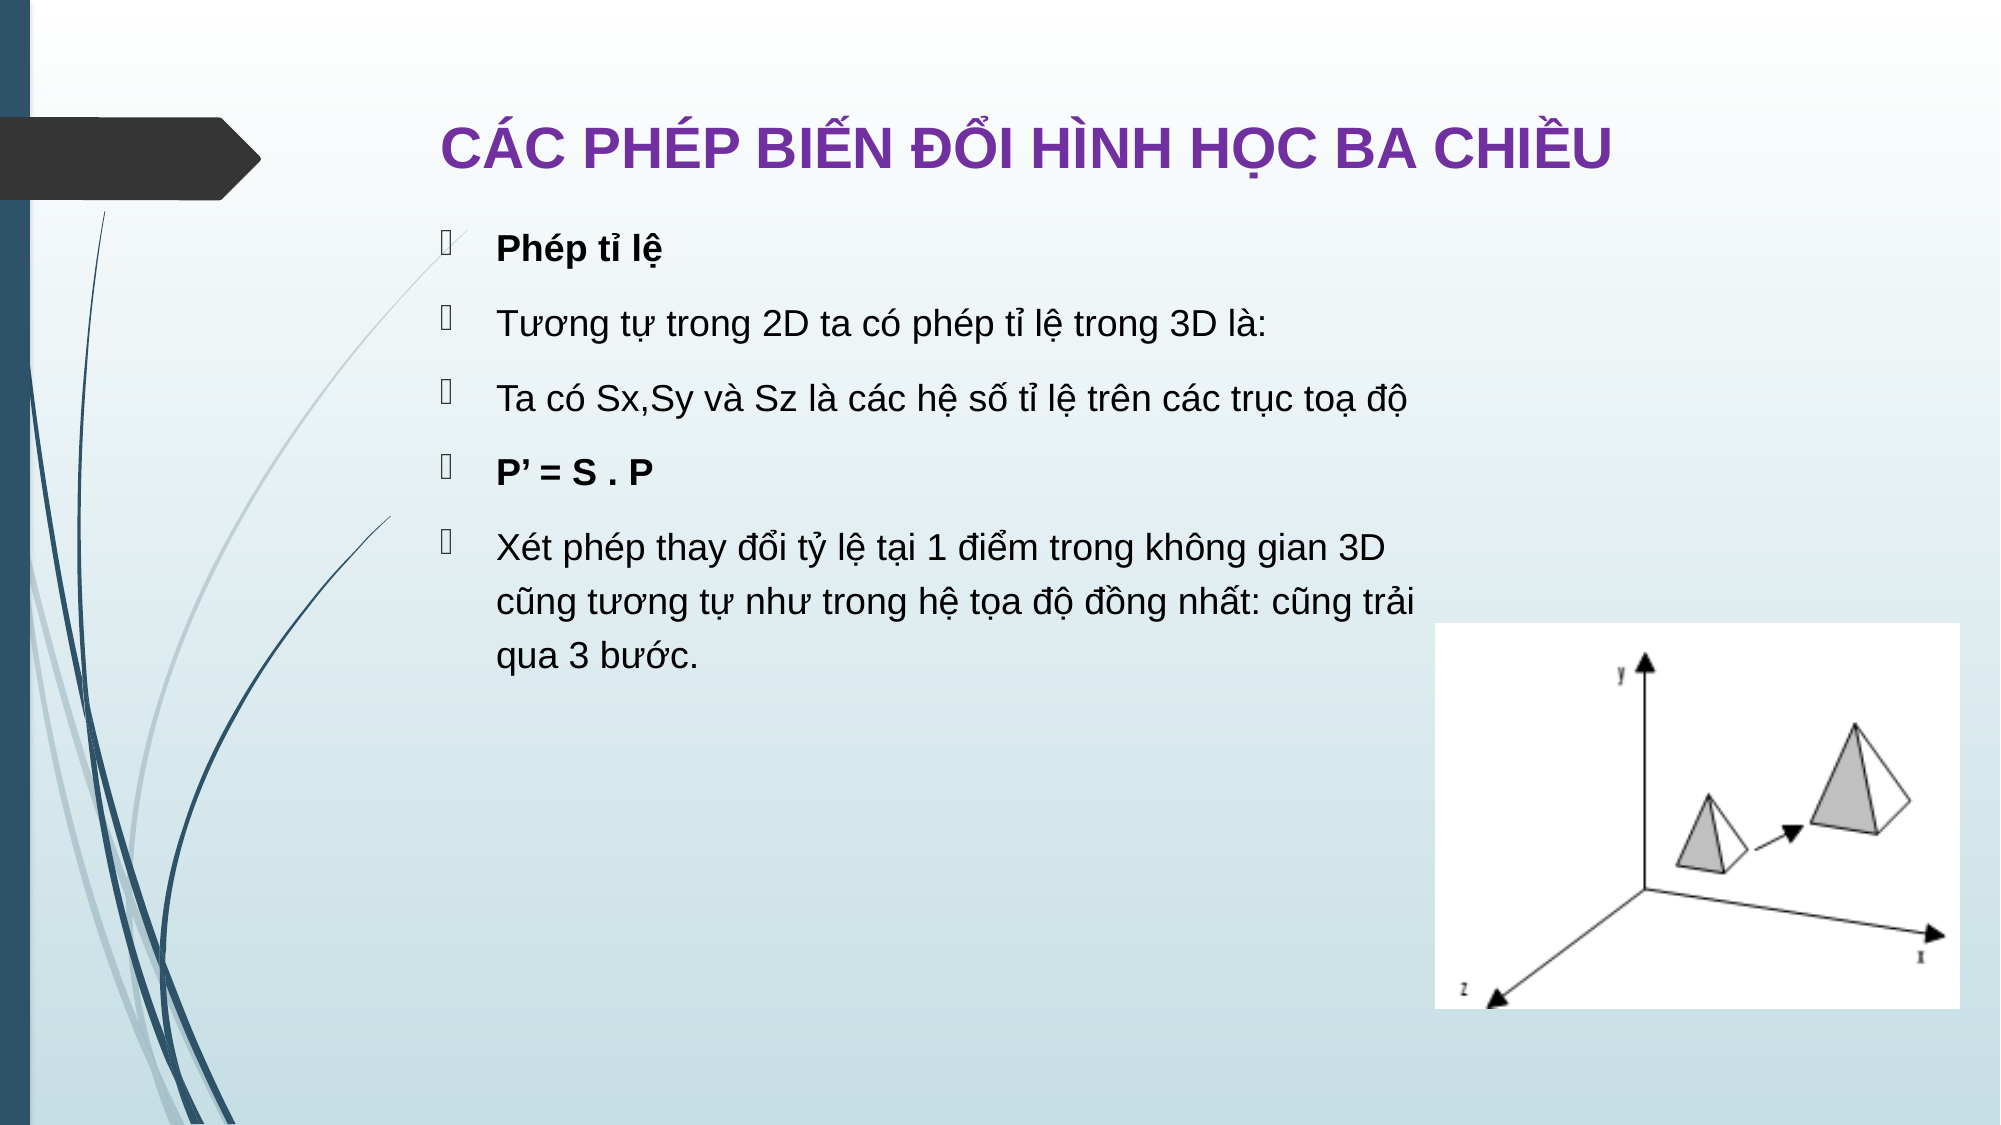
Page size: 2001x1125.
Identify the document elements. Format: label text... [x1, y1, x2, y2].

picture [1435, 623, 1960, 1009]
title CÁC PHÉP BIẾN ĐỔI HÌNH HỌC BA CHIỀU [425, 102, 1888, 190]
